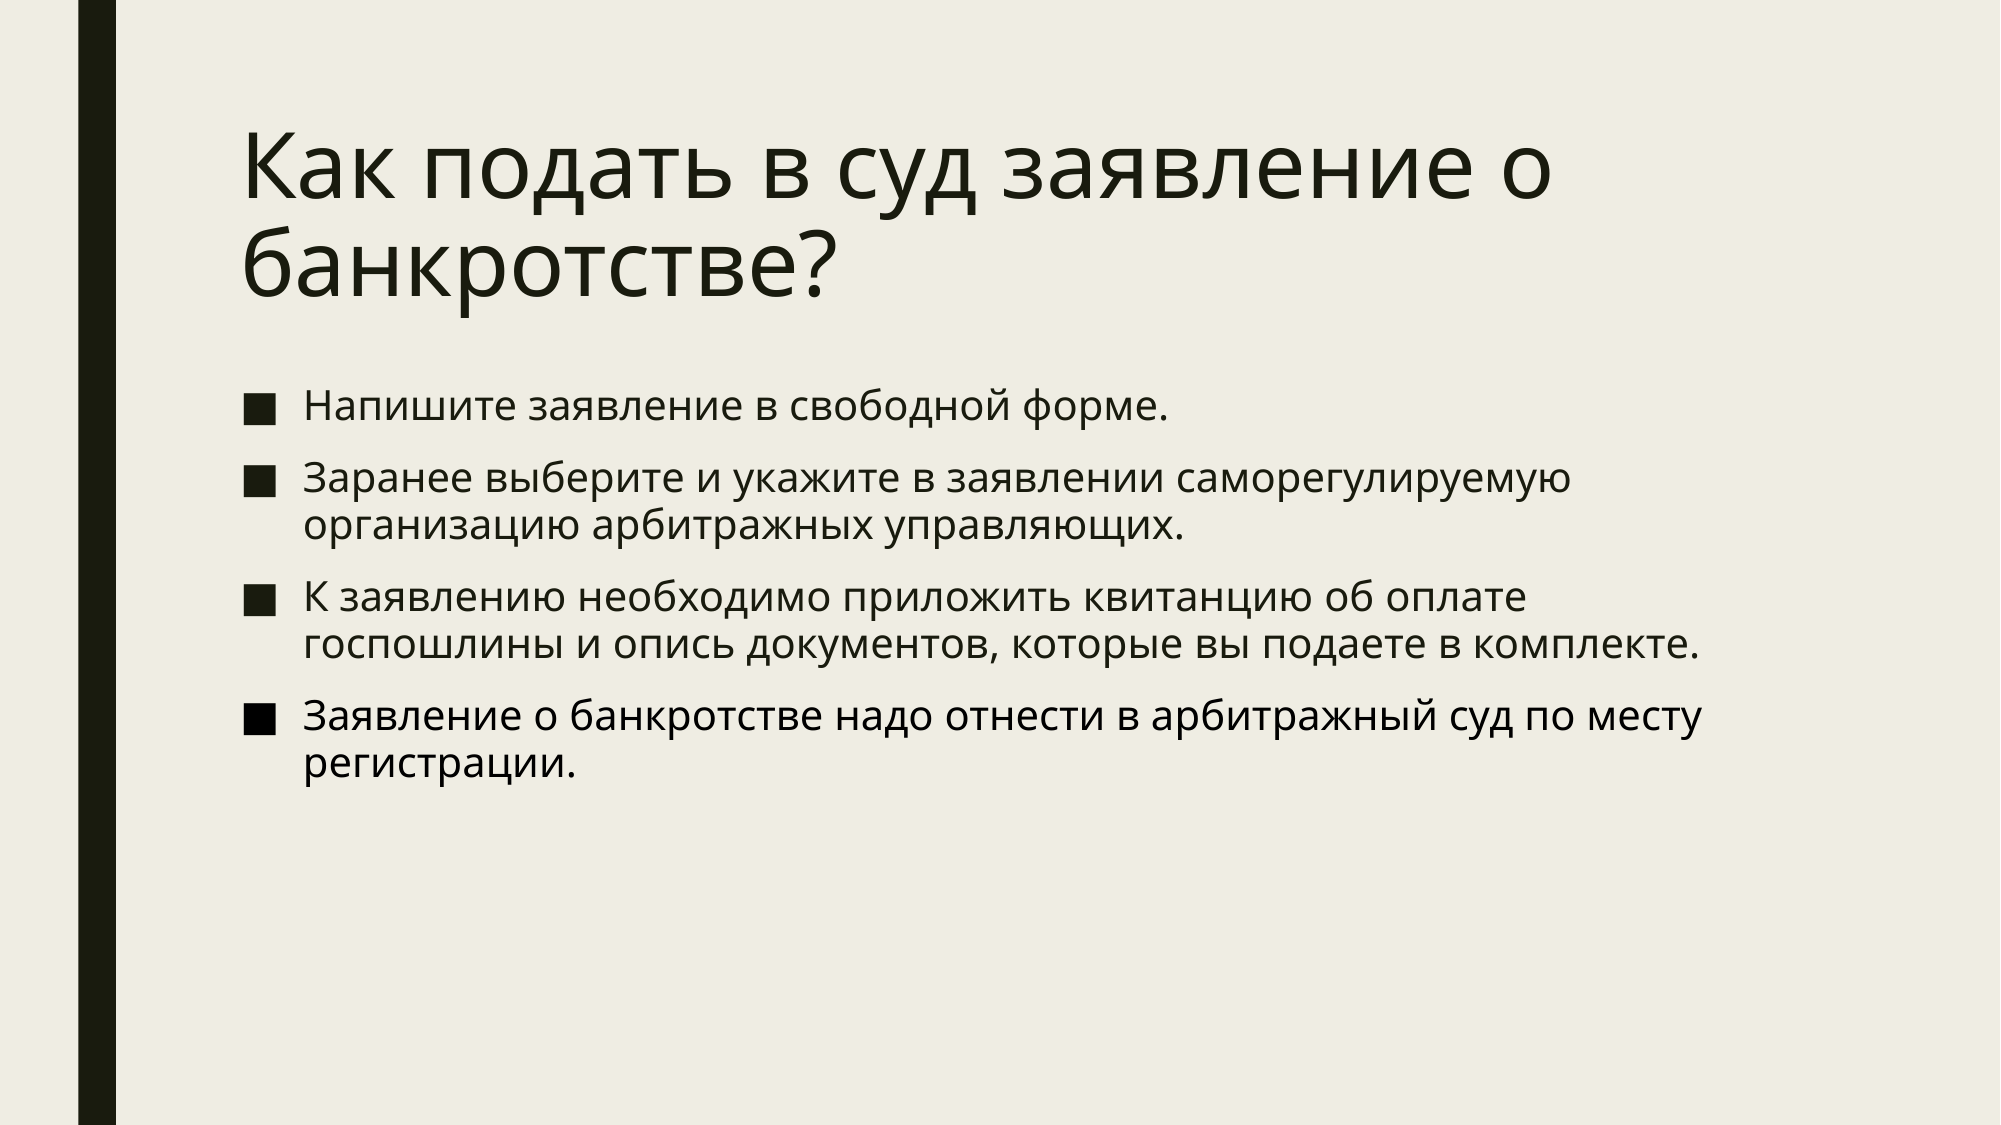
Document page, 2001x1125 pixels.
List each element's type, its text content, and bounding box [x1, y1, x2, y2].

list Напишите заявление в свободной форме. Заранее выберите и укажите в заявлении саморегулируемую организацию арбитражных управляющих. К заявлению необходимо приложить квитанцию об оплате госпошлины и опись документов, которые вы подаете в комплекте. Заявление о банкротстве надо отнести в арбитражный суд по месту регистрации. [225, 375, 1800, 963]
title Как подать в суд заявление о банкротстве? [225, 112, 1800, 357]
